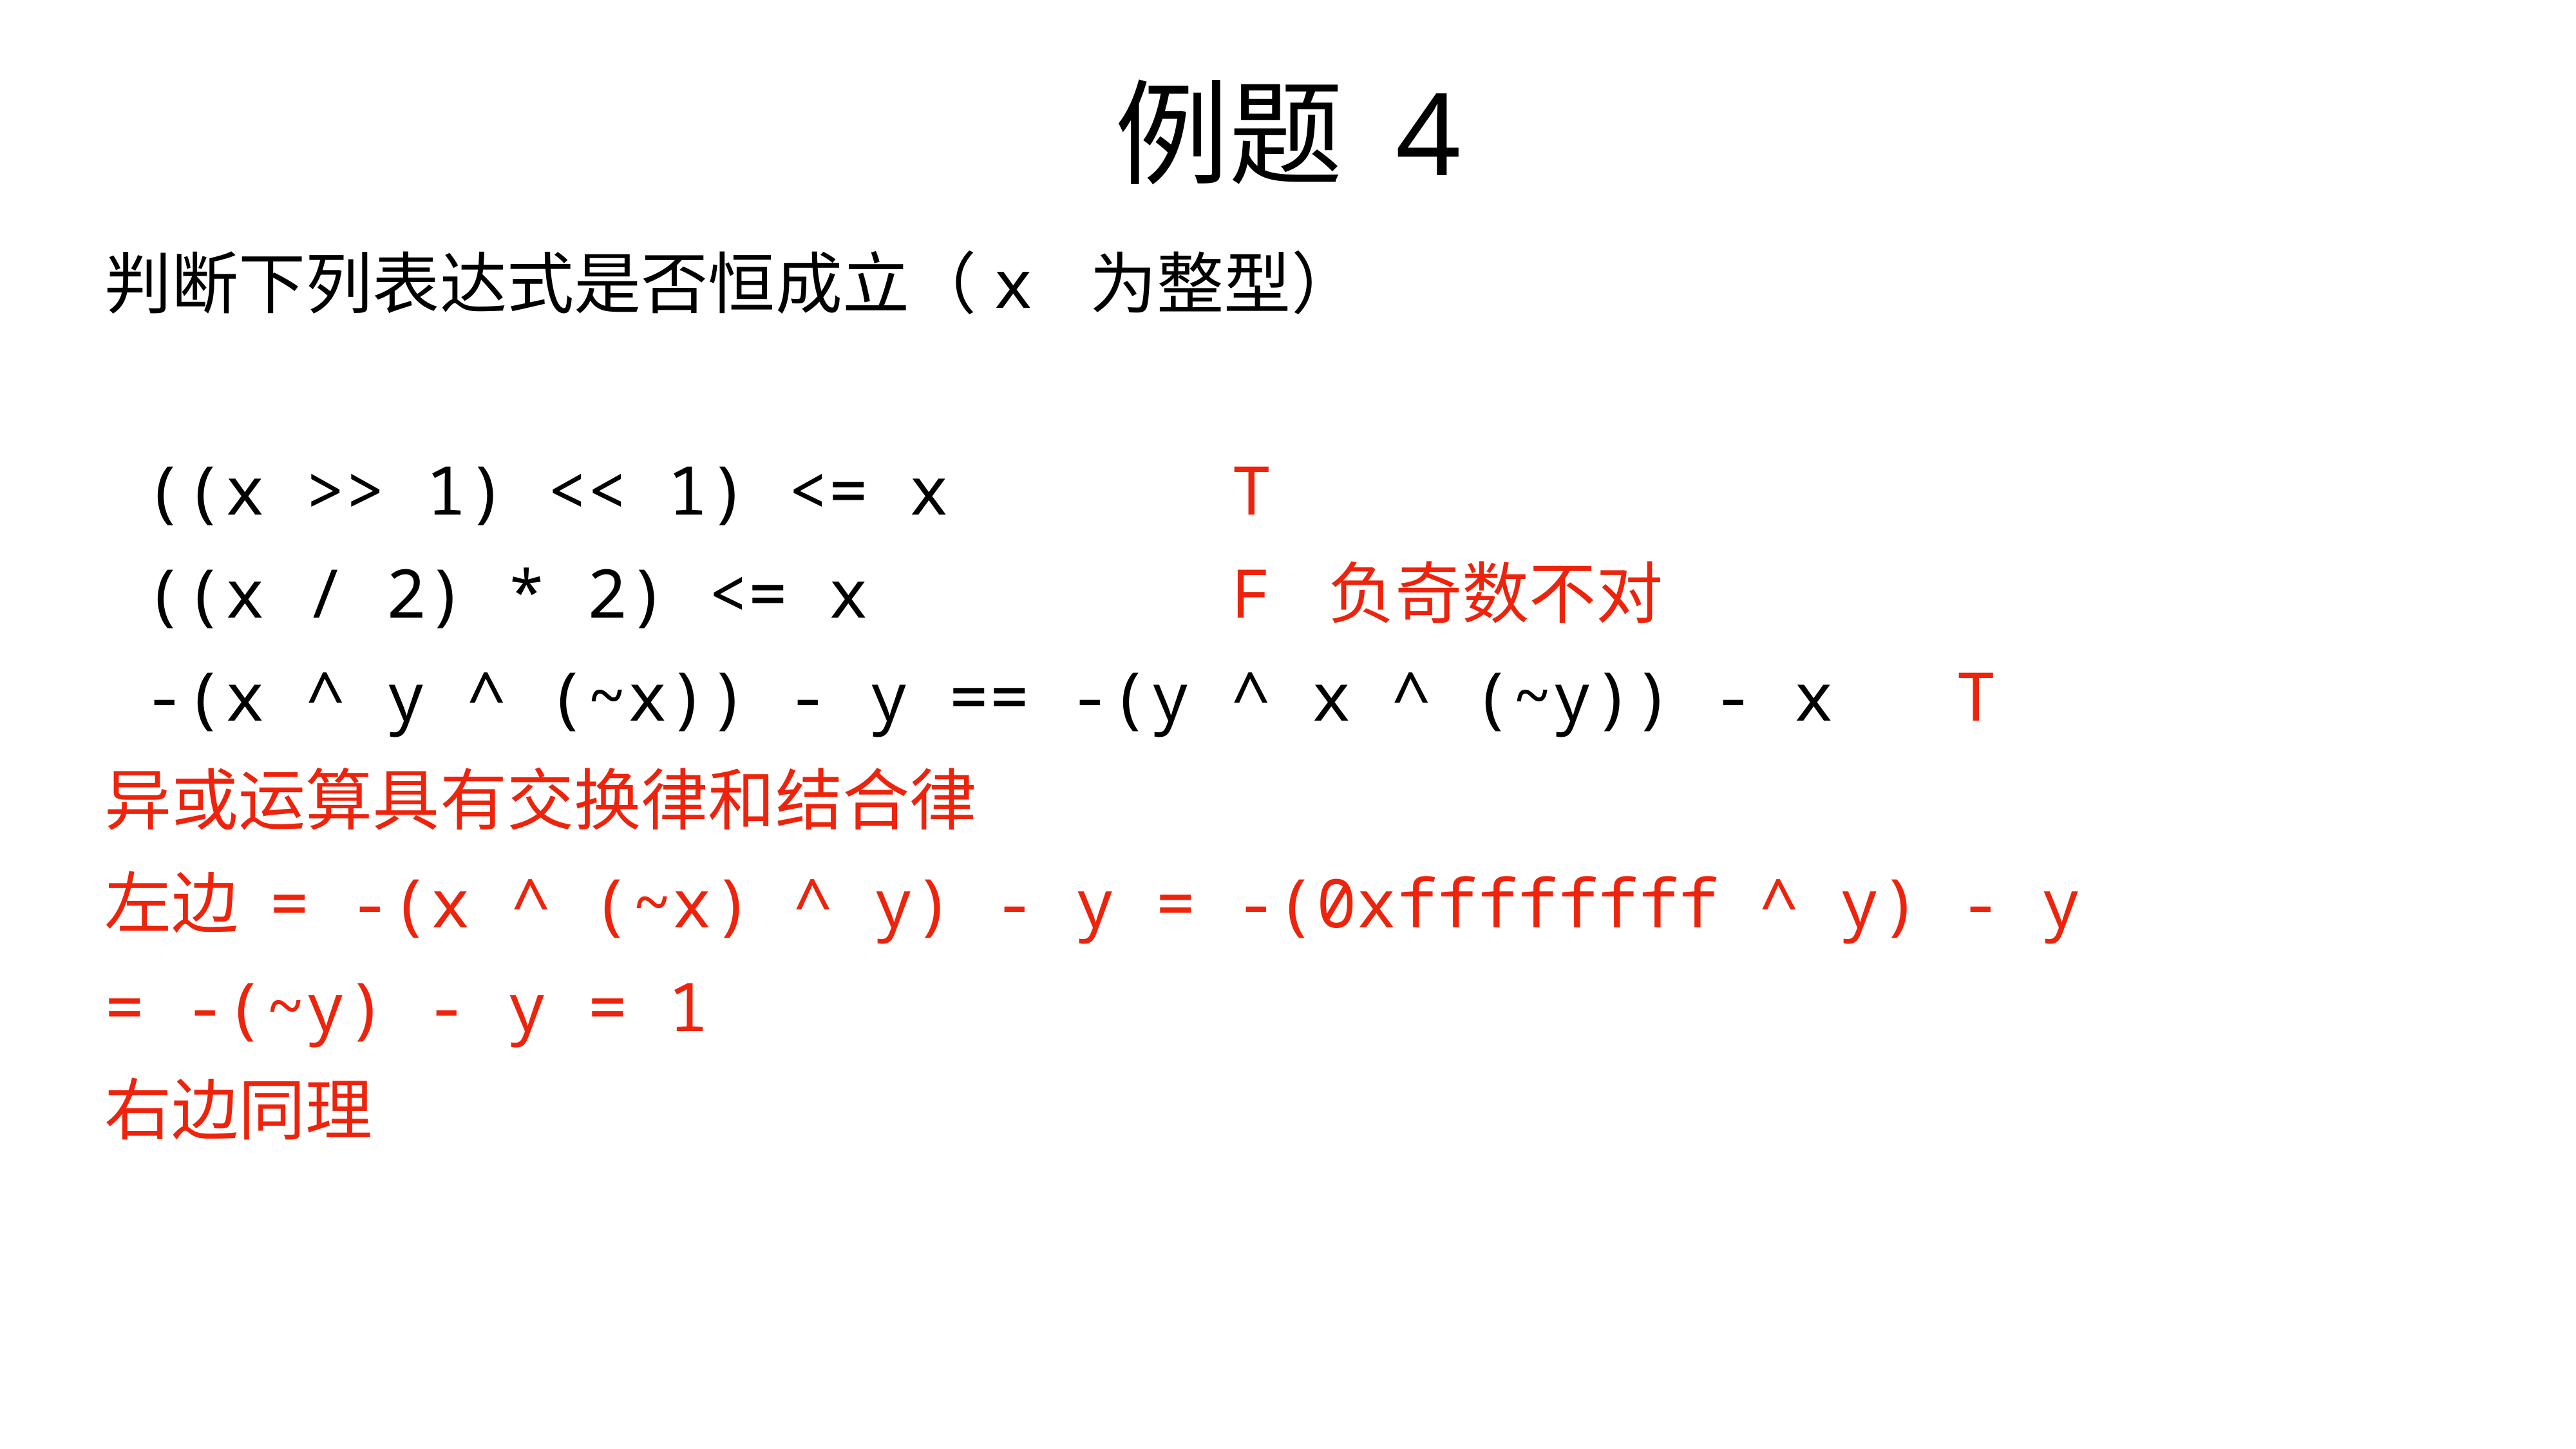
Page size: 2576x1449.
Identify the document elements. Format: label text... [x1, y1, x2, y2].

text_box 例题 4 [1109, 56, 1466, 204]
text_box 判断下列表达式是否恒成立（x 为整型） ((x >> 1) << 1) <= x T ((x / 2) * 2) <= x F 负奇数不对 -(x ^ y ^ (~x)) - y == -(y ^ x ^ (~y)) - x T 异或运算具有交换律和结合律 左边 = -(x ^ (~x) ^ y) - y = -(0xffffffff ^ y) - y = -(~y) - y = 1 右边同理 [99, 283, 2087, 1145]
